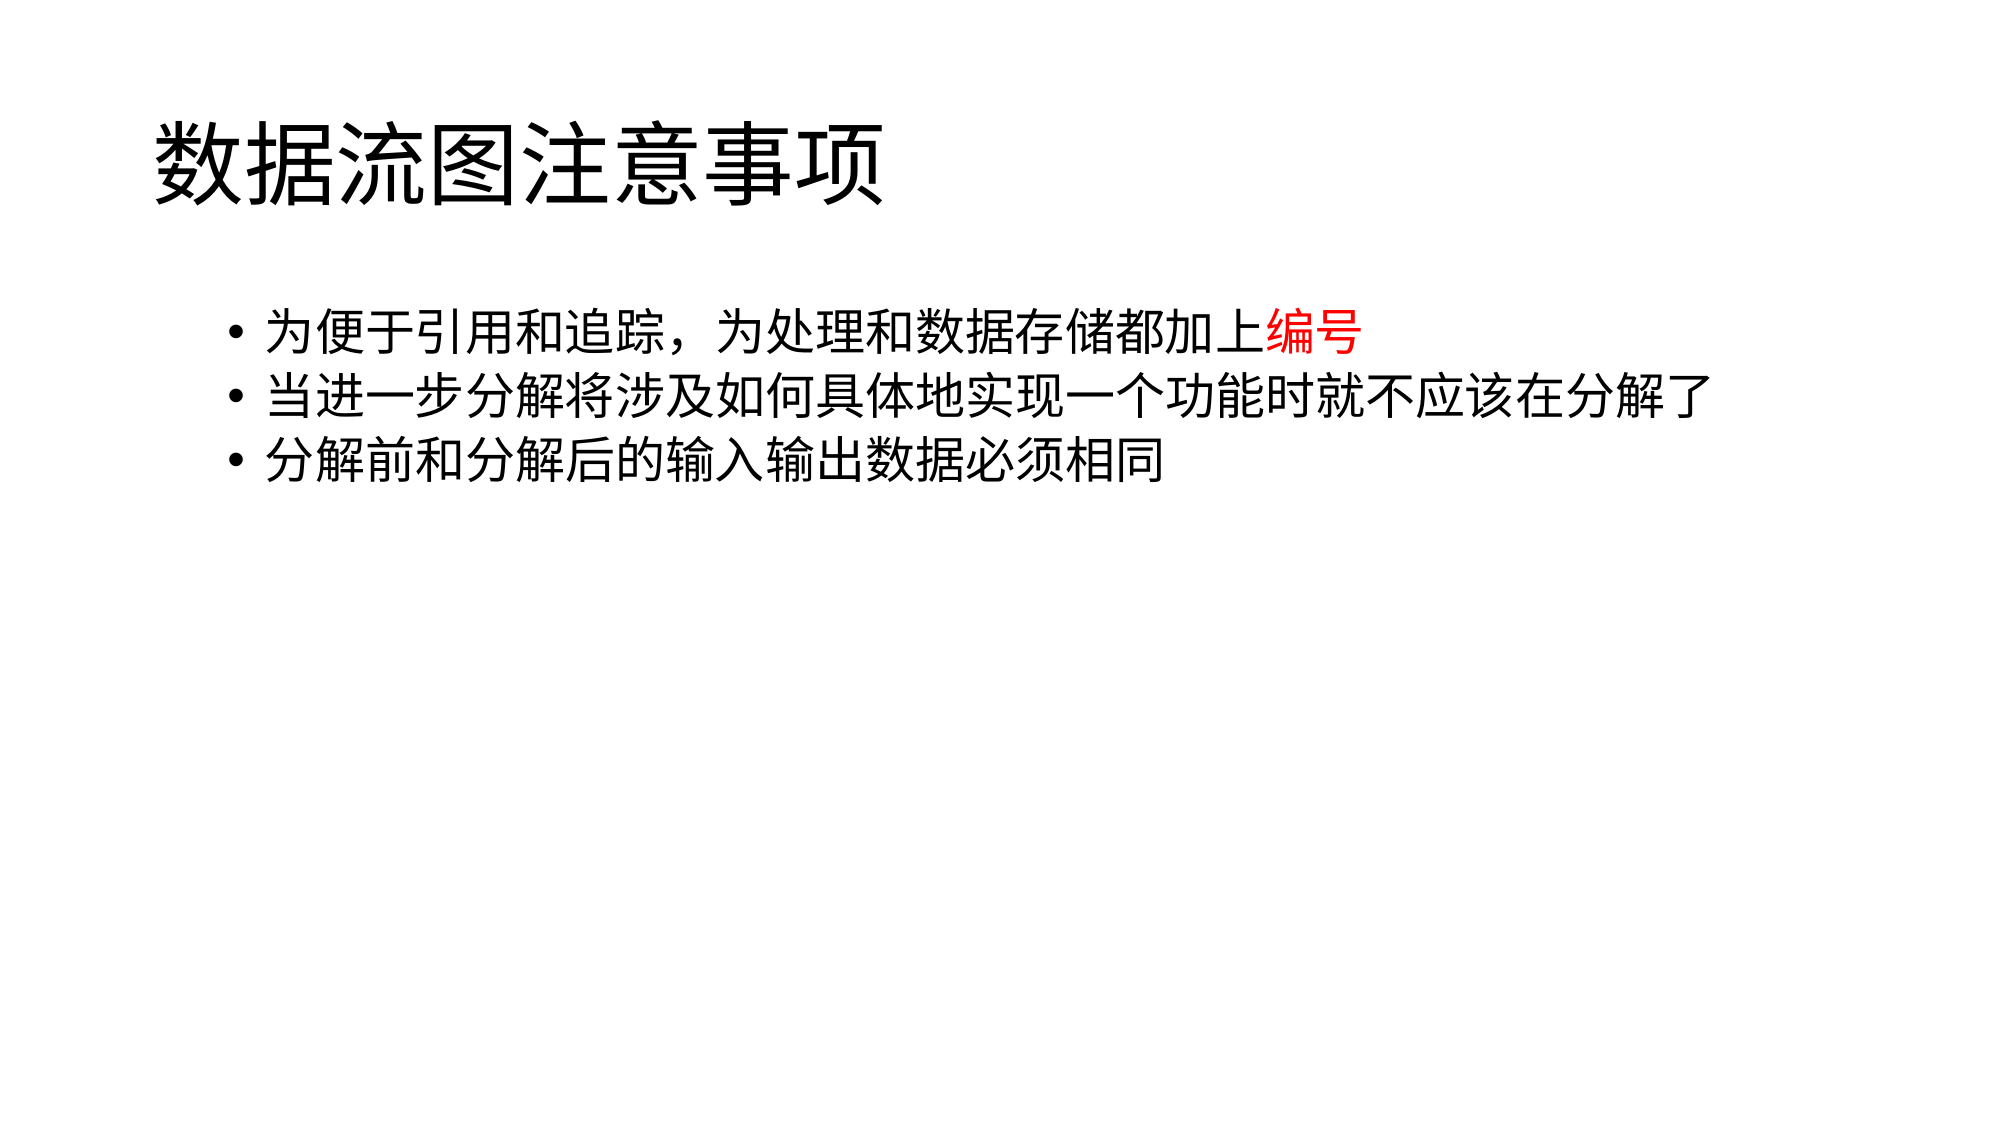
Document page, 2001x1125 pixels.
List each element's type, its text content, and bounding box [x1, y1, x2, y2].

title 数据流图注意事项 [137, 59, 1863, 278]
list 为便于引用和追踪，为处理和数据存储都加上编号 当进一步分解将涉及如何具体地实现一个功能时就不应该在分解了 分解前和分解后的输入输出数据必须相同 [137, 299, 1863, 1014]
